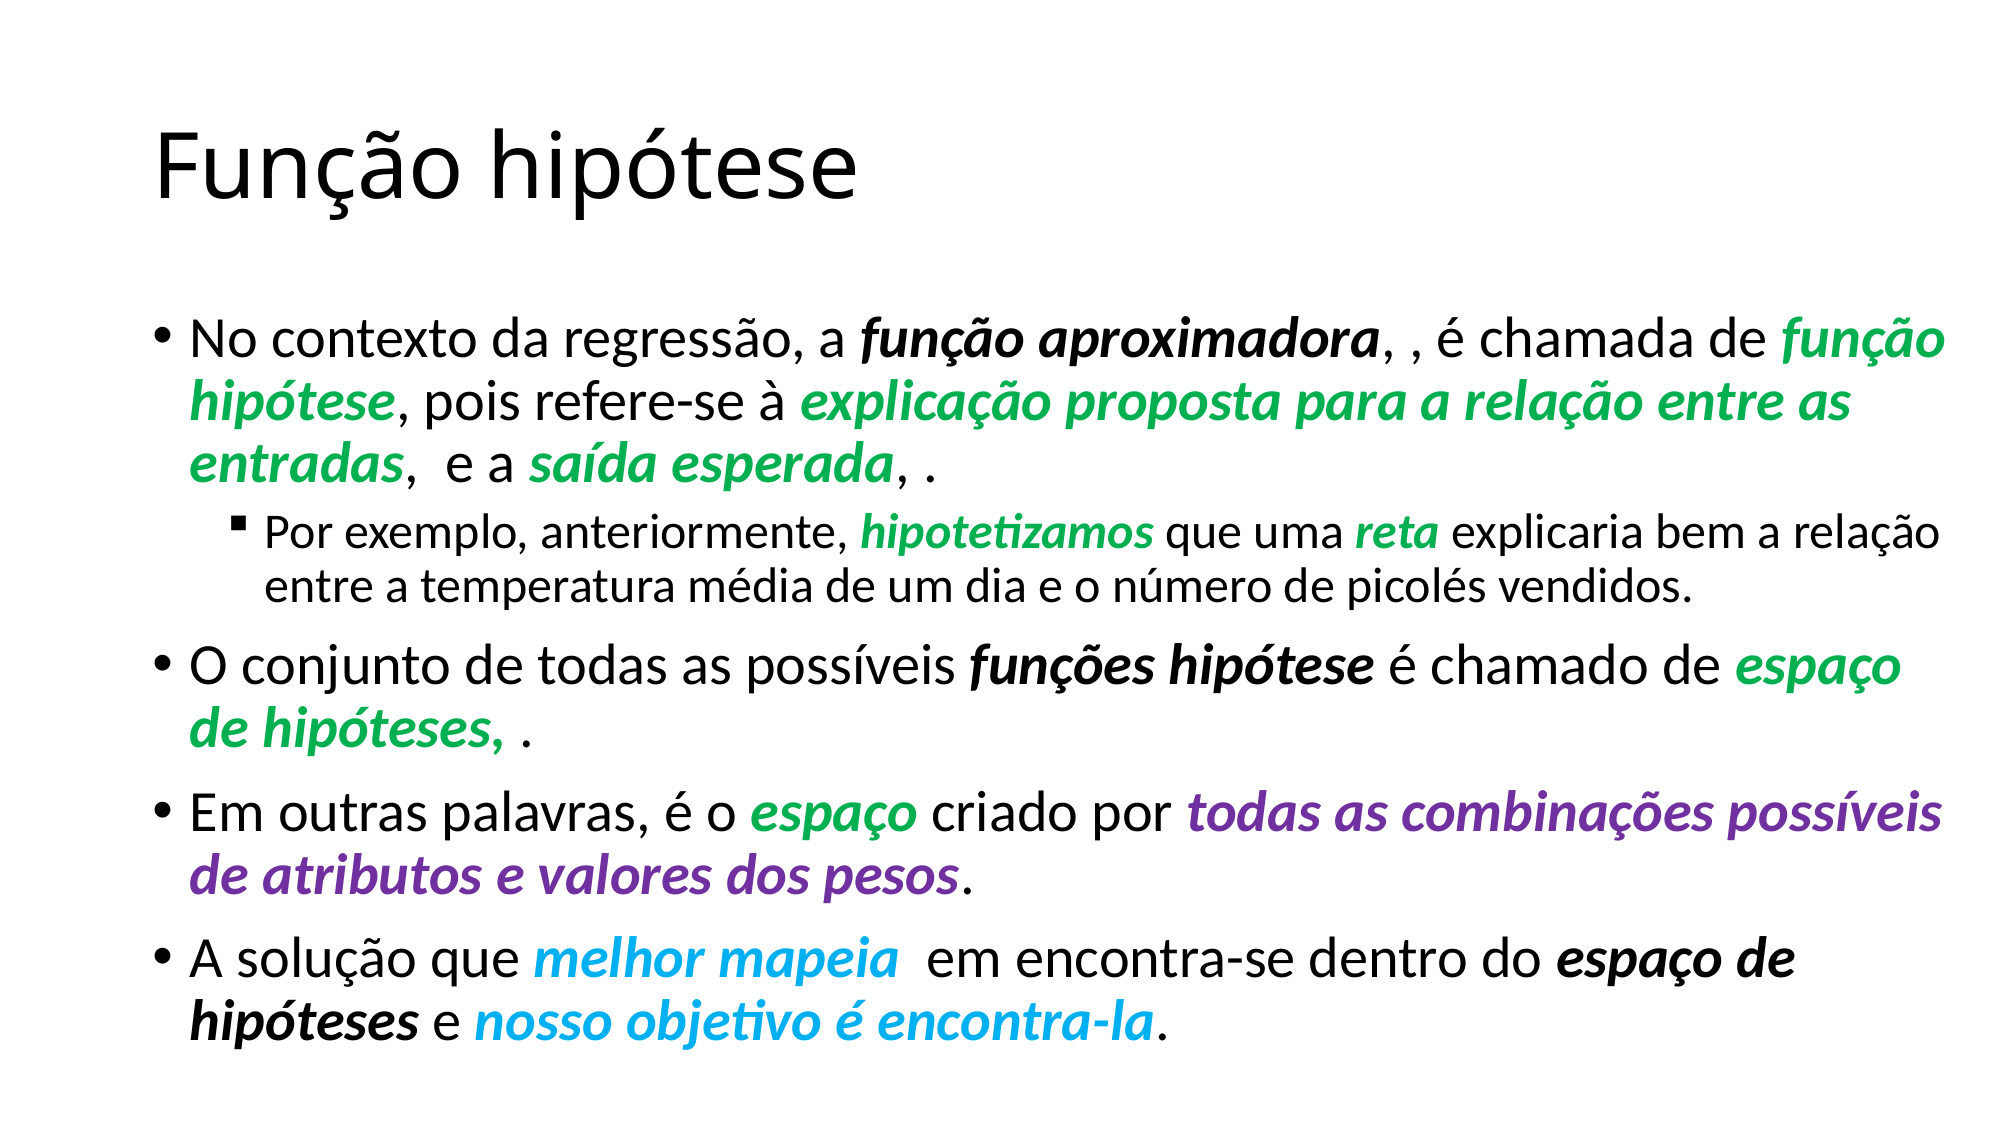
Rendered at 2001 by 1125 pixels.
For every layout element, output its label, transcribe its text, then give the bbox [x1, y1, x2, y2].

title Função hipótese [137, 59, 1863, 278]
